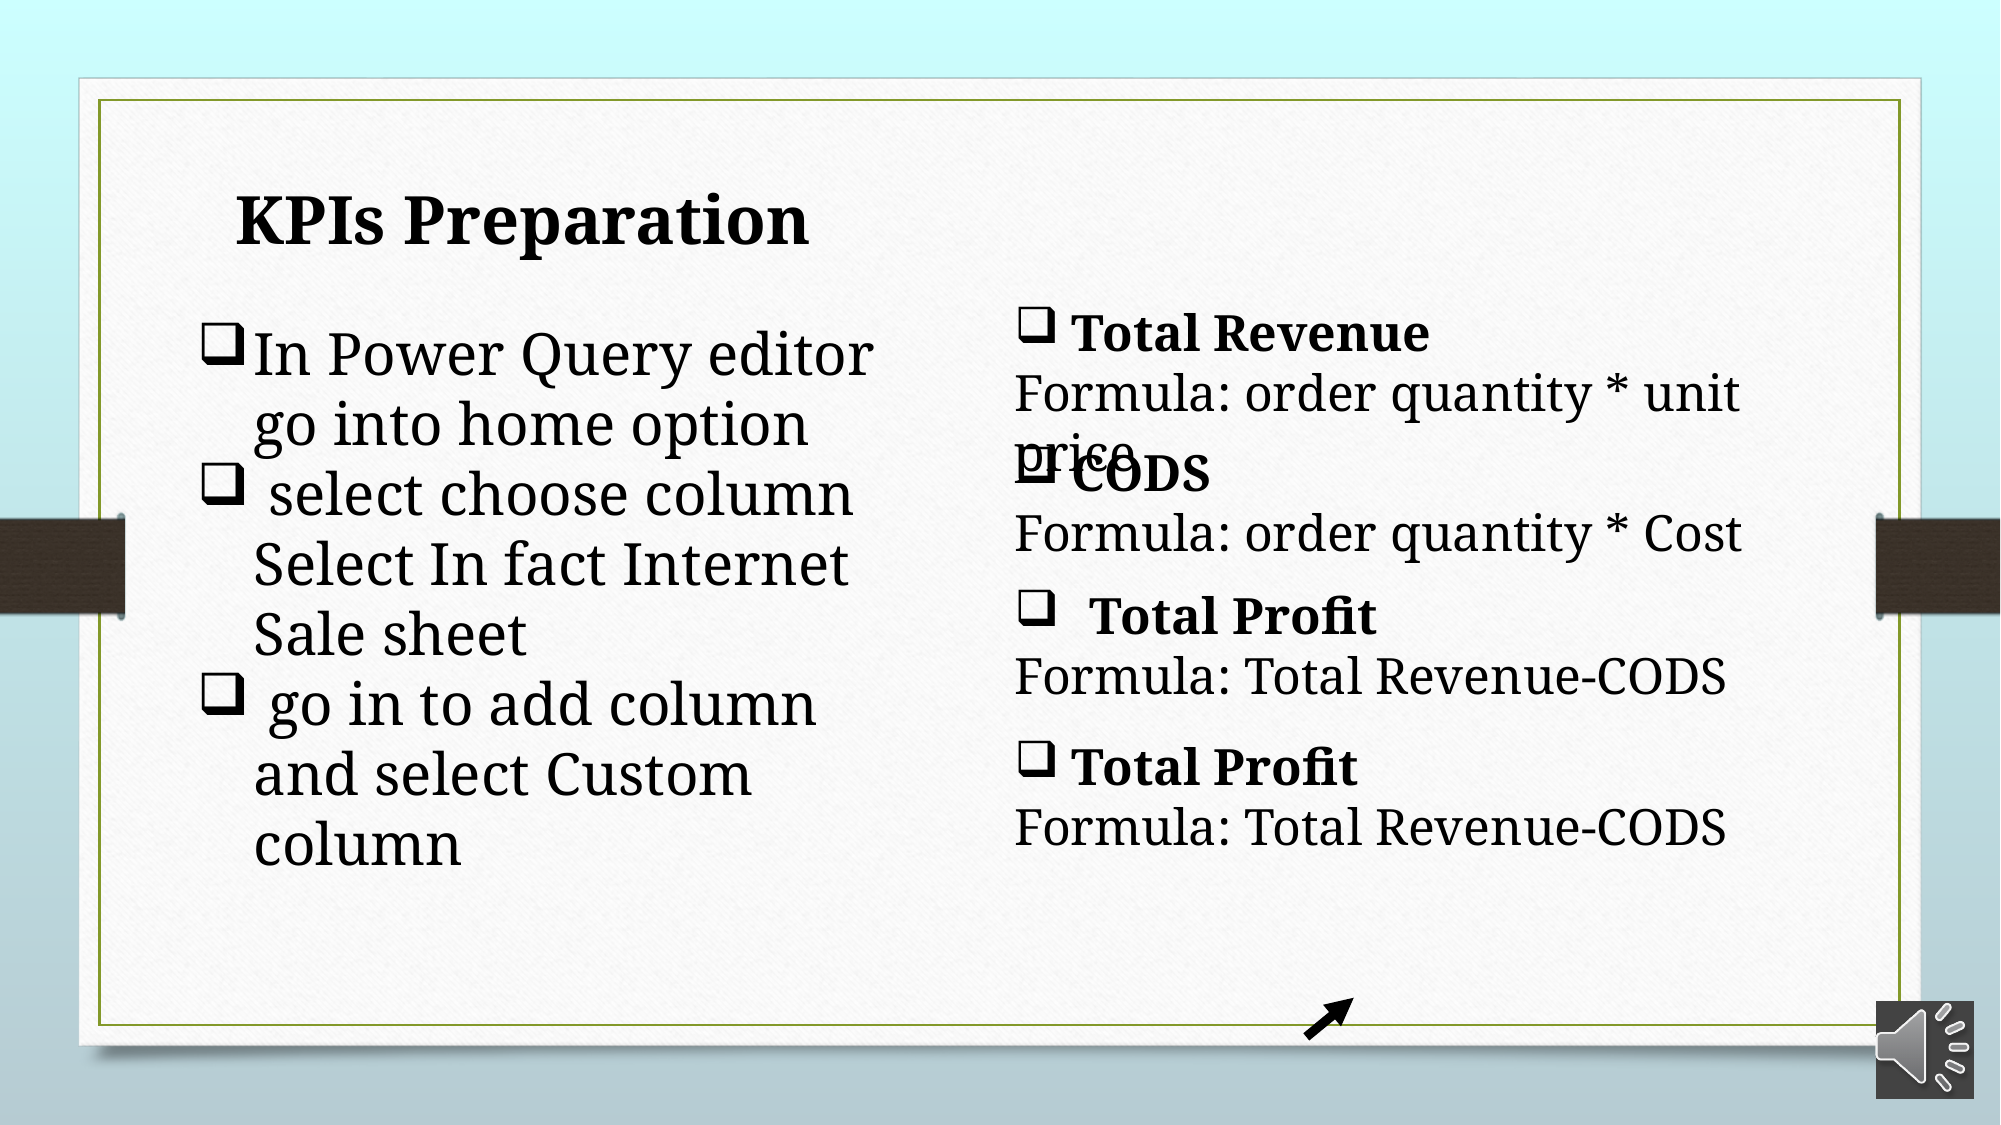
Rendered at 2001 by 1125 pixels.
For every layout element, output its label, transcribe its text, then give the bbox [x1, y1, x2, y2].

text_box In Power Query editor go into home option select choose column Select In fact Internet Sale sheet go in to add column and select Custom column [182, 309, 912, 885]
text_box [1306, 997, 1354, 1038]
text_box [999, 294, 1829, 865]
picture [0, 0, 2001, 1125]
text_box KPIs Preparation [221, 170, 1025, 266]
